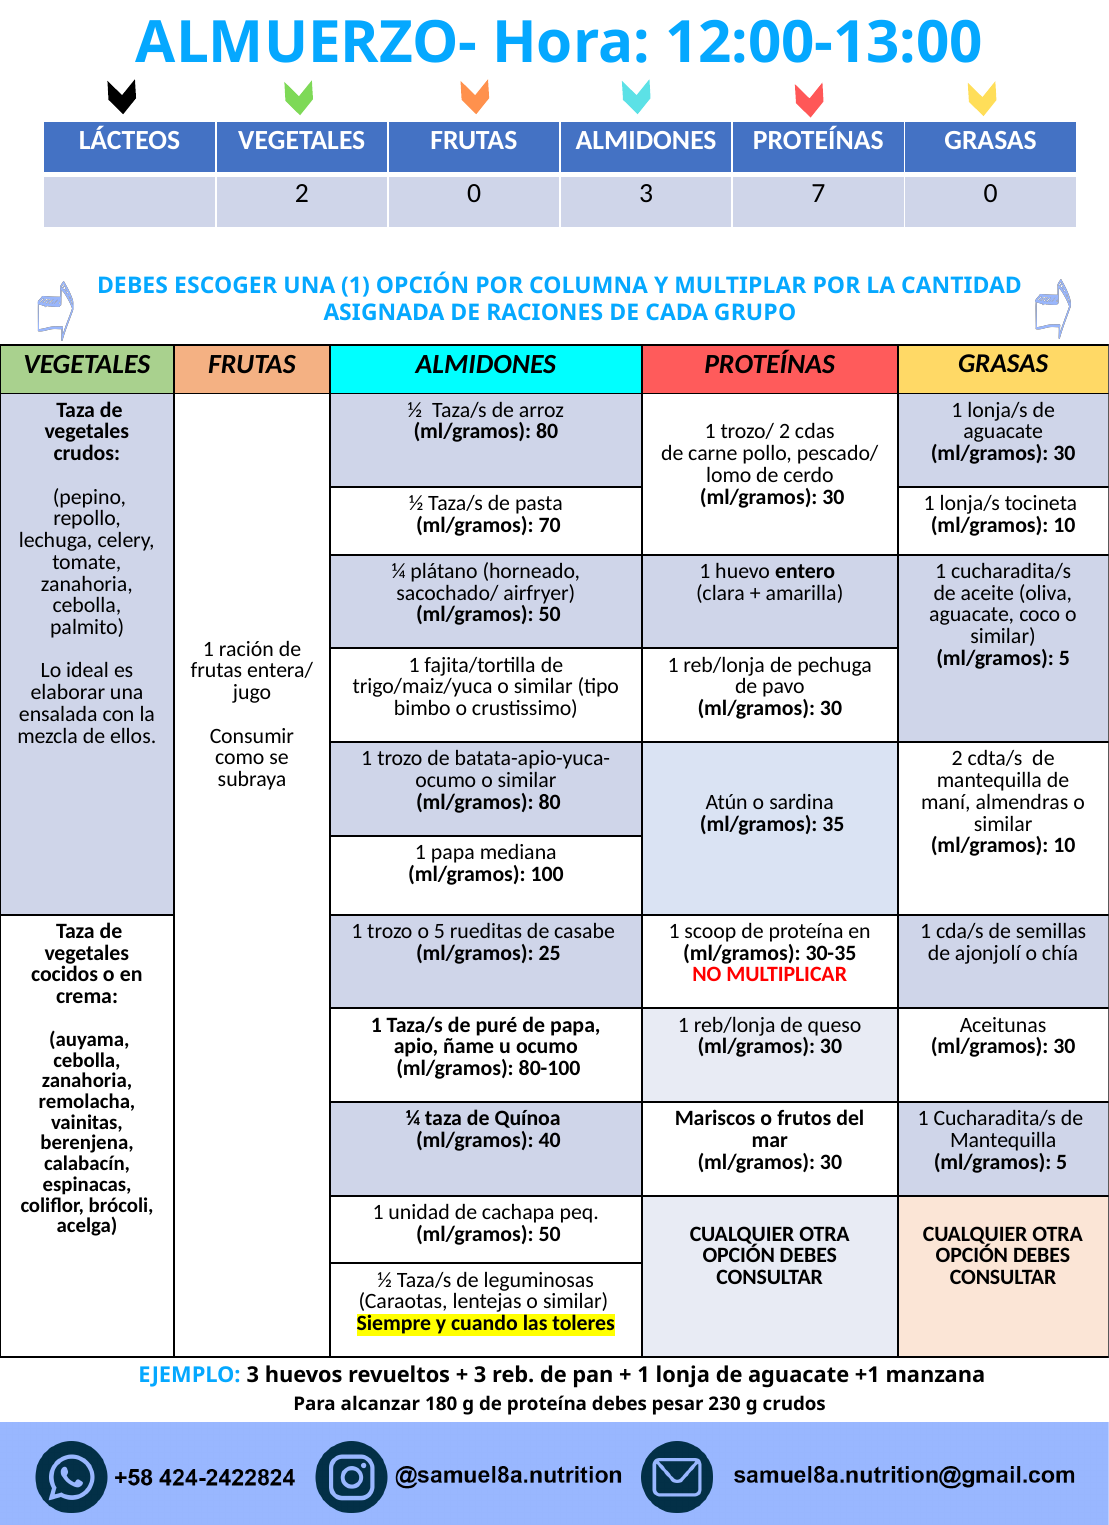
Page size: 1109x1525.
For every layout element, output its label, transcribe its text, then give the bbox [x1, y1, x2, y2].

table_cell 1 trozo de batata-apio-yuca-ocumo o similar (ml/gramos): 80 [331, 743, 641, 835]
text_box Para alcanzar 180 g de proteína debes pesar 230 g crudos [0, 1384, 1109, 1422]
table_cell Aceitunas (ml/gramos): 30 [899, 1009, 1108, 1101]
table_cell 1 unidad de cachapa peq. (ml/gramos): 50 [331, 1197, 641, 1262]
table_header PROTEÍNAS [733, 122, 904, 172]
table_header PROTEÍNAS [643, 346, 897, 393]
text_box [1035, 279, 1071, 339]
table_header VEGETALES [1, 346, 173, 393]
table_cell 2 [217, 177, 387, 227]
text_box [792, 86, 827, 115]
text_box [965, 85, 1000, 113]
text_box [105, 83, 140, 111]
table_cell 1 lonja/s tocineta (ml/gramos): 10 [899, 488, 1108, 554]
text_box ALMUERZO- Hora: 12:00-13:00 [0, 0, 1109, 82]
table_cell 1 Cucharadita/s de Mantequilla (ml/gramos): 5 [899, 1103, 1108, 1195]
table_cell Taza de vegetales crudos: (pepino, repollo, lechuga, celery, tomate, zanahoria, cebolla, palmito) Lo ideal es elaborar una ensalada con la mezcla de ellos. [1, 394, 173, 914]
table_header GRASAS [899, 346, 1108, 393]
table_cell 1 cda/s de semillas de ajonjolí o chía [899, 916, 1108, 1007]
table_cell 3 [561, 177, 731, 227]
table_cell 0 [389, 177, 559, 227]
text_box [619, 83, 654, 111]
table_cell 1 fajita/tortilla de trigo/maiz/yuca o similar (tipo bimbo o crustissimo) [331, 649, 641, 741]
table_cell 1 papa mediana (ml/gramos): 100 [331, 837, 641, 914]
table_cell 1 ración de frutas entera/ jugo Consumir como se subraya [175, 394, 329, 1353]
table_cell 1 reb/lonja de pechuga de pavo (ml/gramos): 30 [643, 649, 897, 741]
table_cell ¼ taza de Quínoa (ml/gramos): 40 [331, 1103, 641, 1195]
table_cell CUALQUIER OTRA OPCIÓN DEBES CONSULTAR [899, 1197, 1108, 1353]
table_cell 1 scoop de proteína en (ml/gramos): 30-35 NO MULTIPLICAR [643, 916, 897, 1007]
table_cell 2 cdta/s de mantequilla de maní, almendras o similar (ml/gramos): 10 [899, 743, 1108, 914]
table_cell 1 reb/lonja de queso (ml/gramos): 30 [643, 1009, 897, 1101]
table_cell Atún o sardina (ml/gramos): 35 [643, 743, 897, 914]
table_header FRUTAS [389, 122, 559, 172]
table_header LÁCTEOS [44, 122, 215, 172]
text_box EJEMPLO: 3 huevos revueltos + 3 reb. de pan + 1 lonja de aguacate +1 manzana [0, 1353, 1109, 1384]
table_cell 1 lonja/s de aguacate (ml/gramos): 30 [899, 394, 1108, 486]
table_header GRASAS [905, 122, 1076, 172]
table_header ALMIDONES [561, 122, 731, 172]
table_cell CUALQUIER OTRA OPCIÓN DEBES CONSULTAR [643, 1197, 897, 1353]
table_cell 1 Taza/s de puré de papa, apio, ñame u ocumo (ml/gramos): 80-100 [331, 1009, 641, 1101]
table_cell Taza de vegetales cocidos o en crema: (auyama, cebolla, zanahoria, remolacha, vainitas, berenjena, calabacín, espinacas, coliflor, brócoli, acelga) [1, 916, 173, 1353]
table_cell Mariscos o frutos del mar (ml/gramos): 30 [643, 1103, 897, 1195]
table_cell ½ Taza/s de arroz (ml/gramos): 80 [331, 394, 641, 486]
table_cell 7 [733, 177, 904, 227]
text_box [458, 83, 493, 111]
text_box DEBES ESCOGER UNA (1) OPCIÓN POR COLUMNA Y MULTIPLAR POR LA CANTIDAD ASIGNADA DE RACIONES DE CADA GRUPO [68, 263, 1053, 333]
table_cell ¼ plátano (horneado, sacochado/ airfryer) (ml/gramos): 50 [331, 556, 641, 647]
table_cell ½ Taza/s de pasta (ml/gramos): 70 [331, 488, 641, 554]
table_cell 0 [905, 177, 1076, 227]
table_cell 1 huevo entero (clara + amarilla) [643, 556, 897, 647]
text_box [37, 281, 74, 341]
table_cell ½ Taza/s de leguminosas (Caraotas, lentejas o similar) Siempre y cuando las toleres [331, 1264, 641, 1353]
picture [0, 1422, 1109, 1525]
table_cell 1 cucharadita/s de aceite (oliva, aguacate, coco o similar) (ml/gramos): 5 [899, 556, 1108, 741]
table_cell [44, 177, 215, 227]
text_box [281, 84, 317, 112]
table_header ALMIDONES [331, 346, 641, 393]
table_cell 1 trozo o 5 rueditas de casabe (ml/gramos): 25 [331, 916, 641, 1007]
table_header FRUTAS [175, 346, 329, 393]
table_header VEGETALES [217, 122, 387, 172]
table_cell 1 trozo/ 2 cdas de carne pollo, pescado/ lomo de cerdo (ml/gramos): 30 [643, 394, 897, 554]
